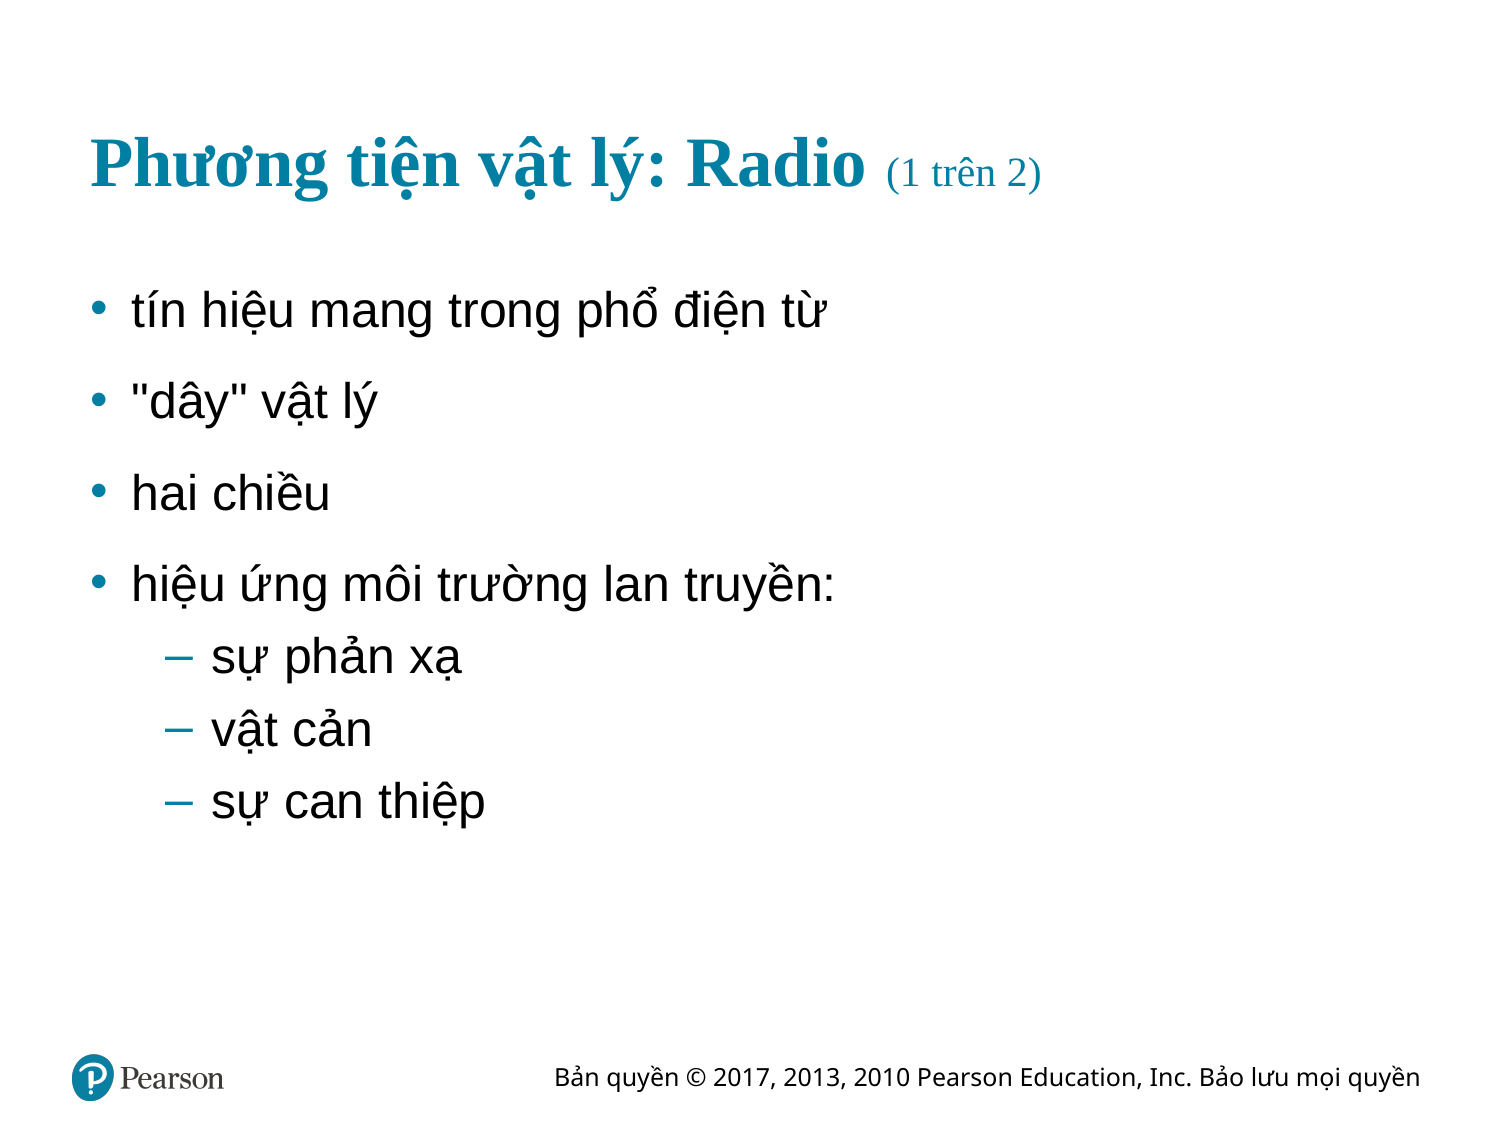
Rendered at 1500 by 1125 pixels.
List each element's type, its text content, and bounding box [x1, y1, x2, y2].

picture [80, 1063, 106, 1088]
picture [72, 1054, 88, 1070]
title Phương tiện vật lý: Radio (1 trên 2) [75, 35, 1425, 216]
picture [72, 1087, 83, 1101]
picture [98, 1054, 224, 1101]
list tín hiệu mang trong phổ điện từ "dây" vật lý hai chiều hiệu ứng môi trường lan truyền: sự phản xạ vật cản sự can thiệp [75, 262, 1425, 1005]
